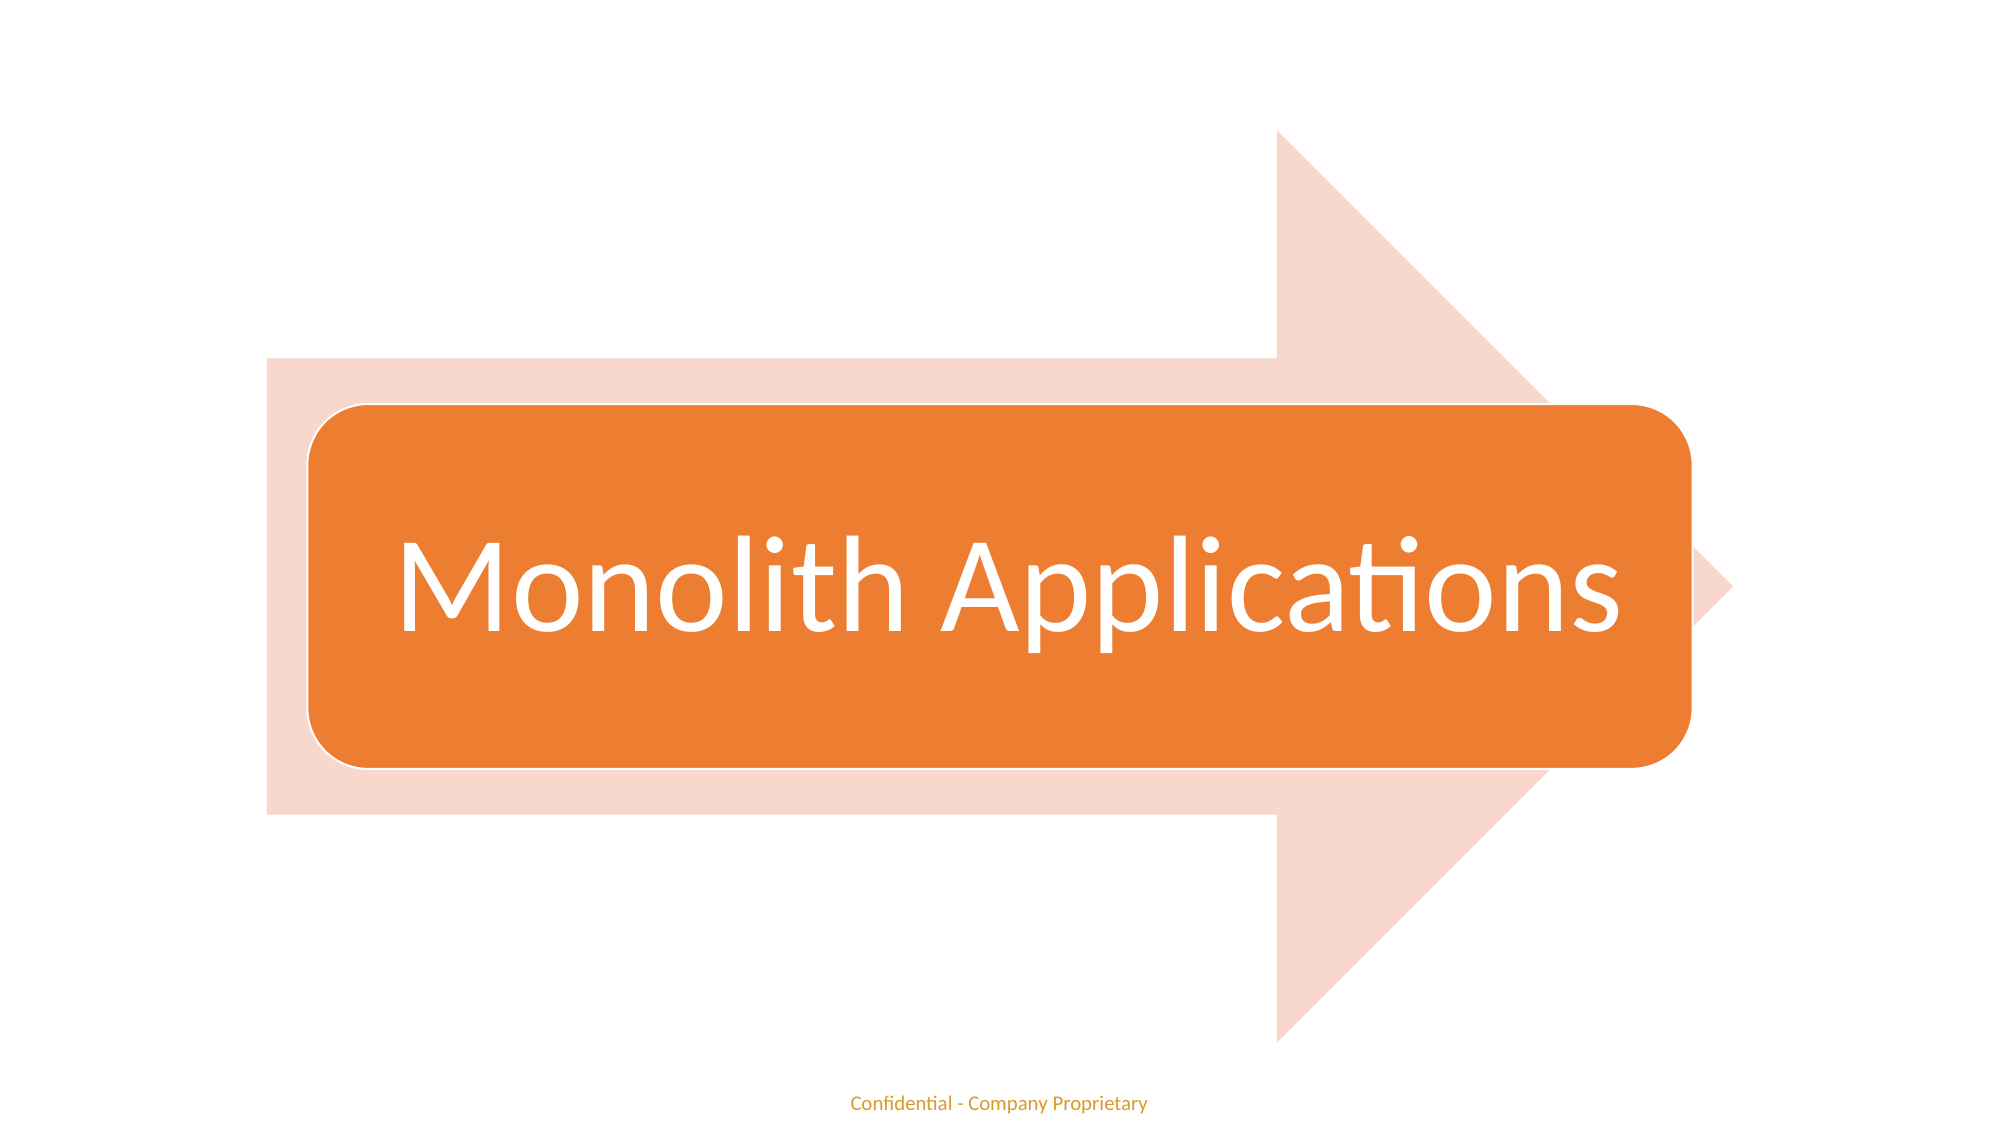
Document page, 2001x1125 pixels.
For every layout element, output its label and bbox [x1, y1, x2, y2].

text_box [137, 130, 1863, 1043]
